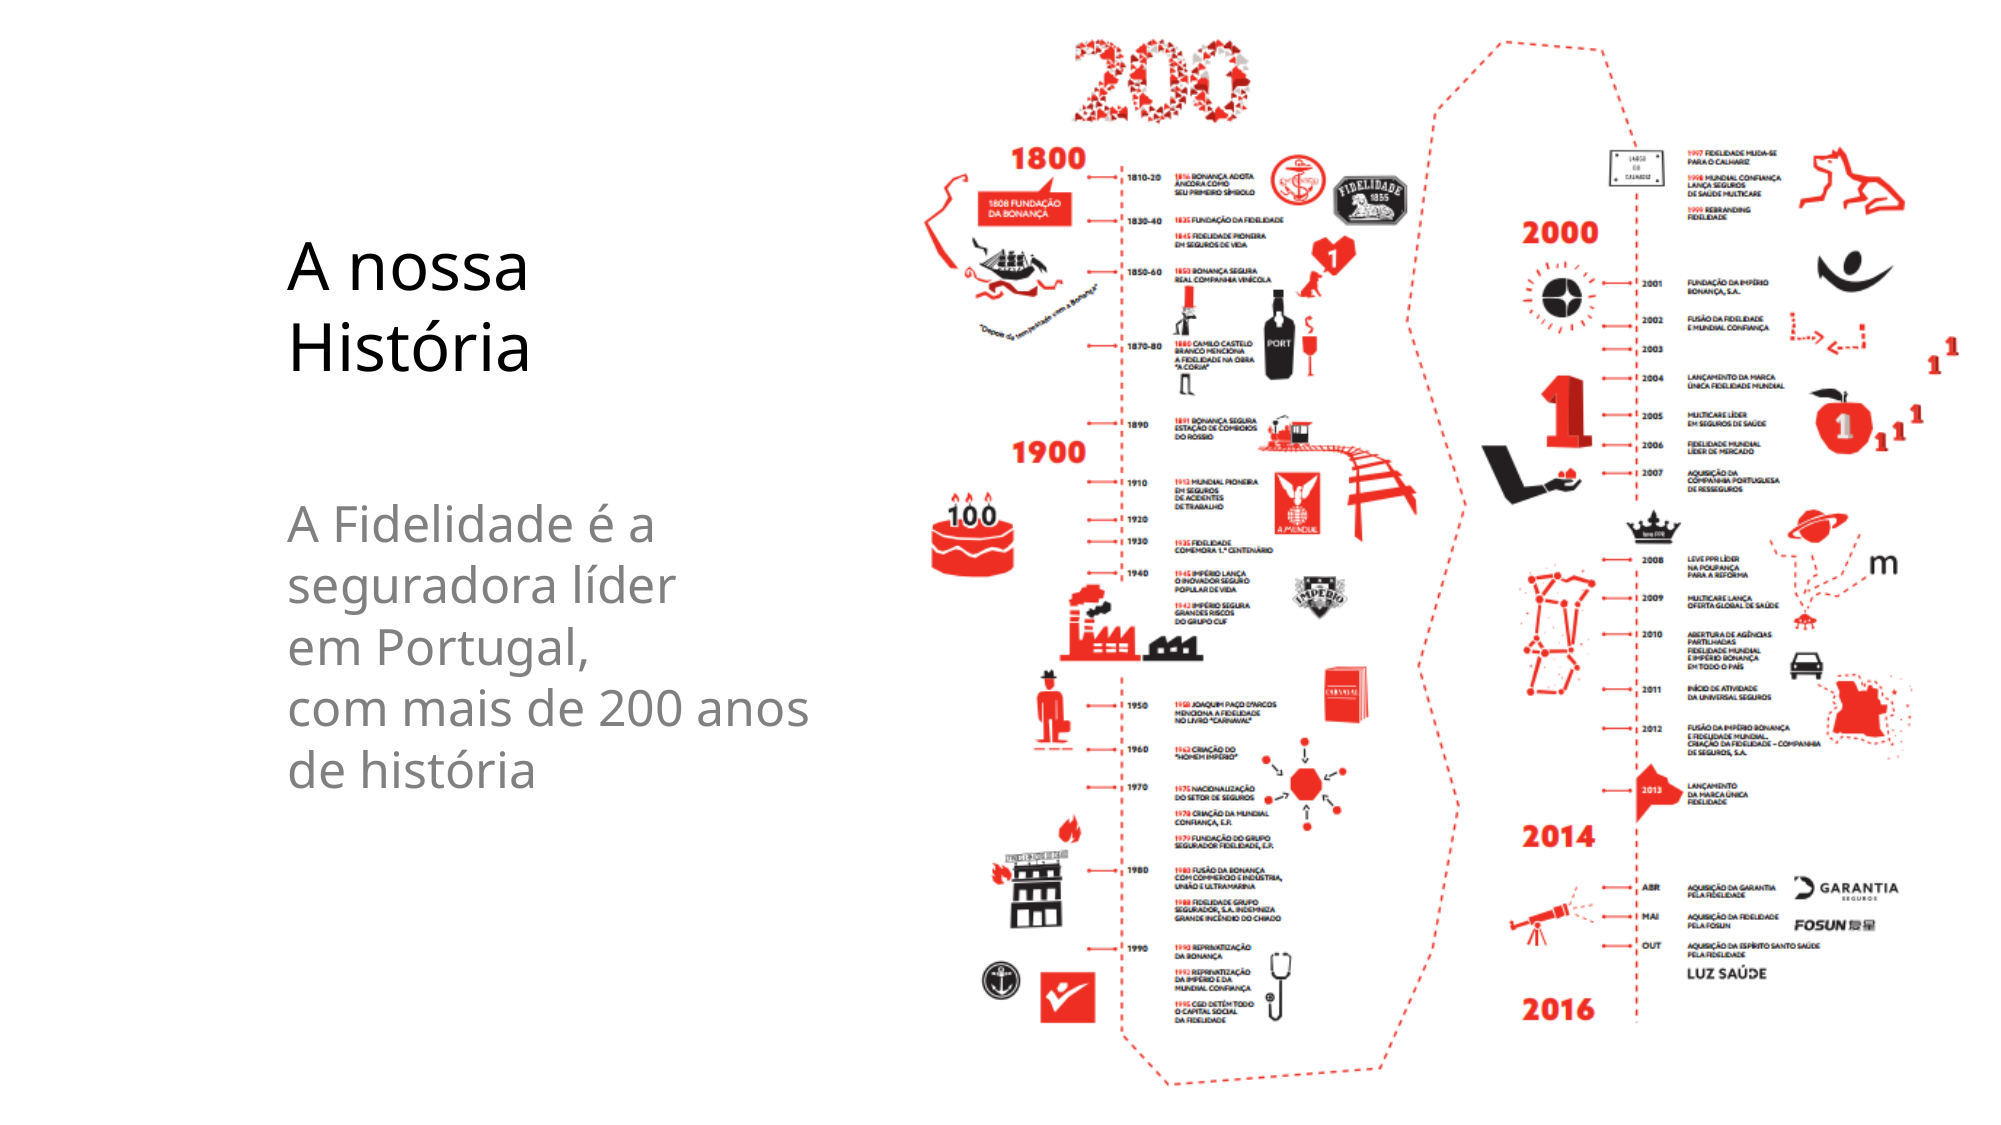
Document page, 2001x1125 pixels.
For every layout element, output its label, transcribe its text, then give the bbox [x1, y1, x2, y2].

picture [869, 0, 2000, 1125]
text_box A Fidelidade é a seguradora líder em Portugal, com mais de 200 anos de história [273, 485, 843, 1125]
text_box A nossa História [273, 217, 642, 485]
